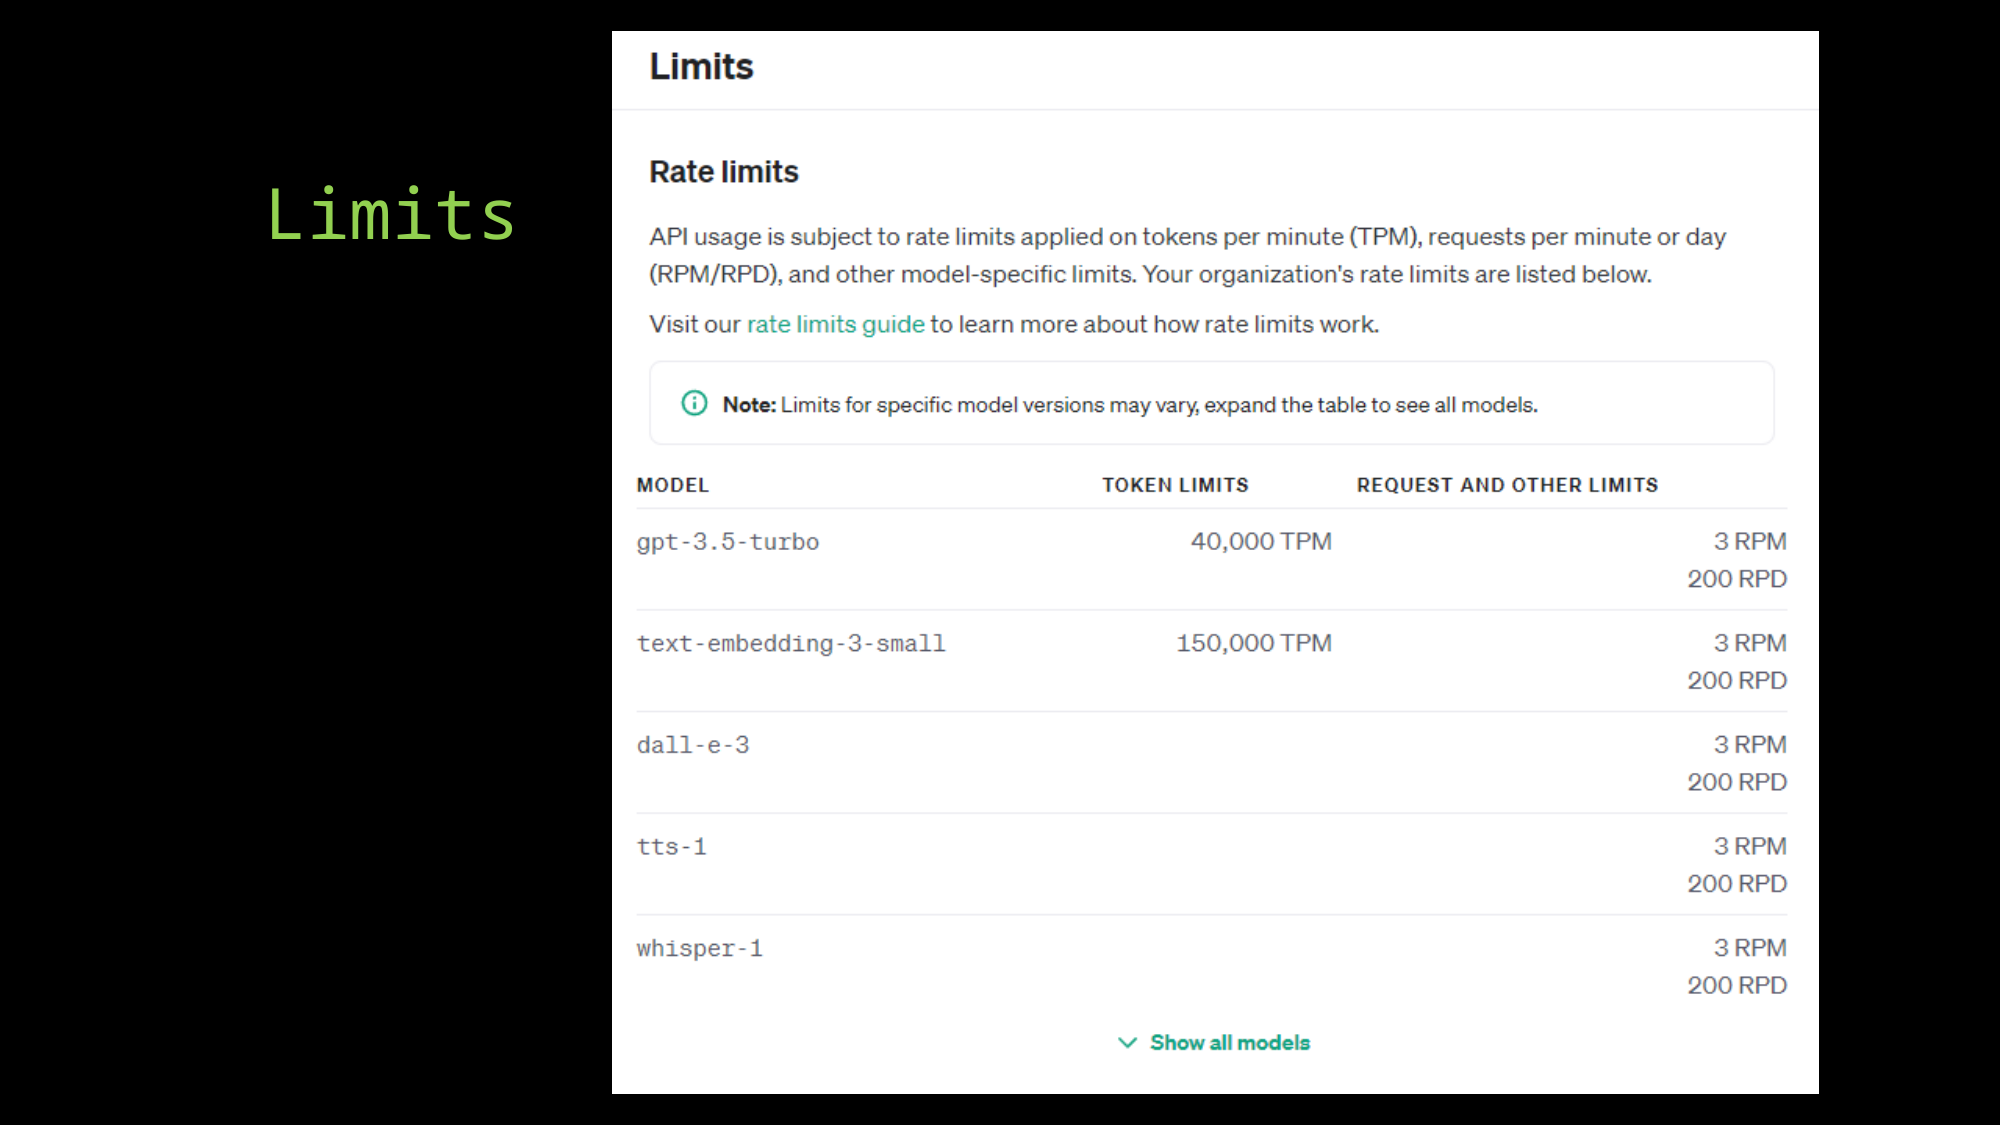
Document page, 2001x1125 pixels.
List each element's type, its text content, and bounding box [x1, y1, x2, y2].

title Limits [249, 75, 612, 263]
picture [612, 31, 1819, 1094]
